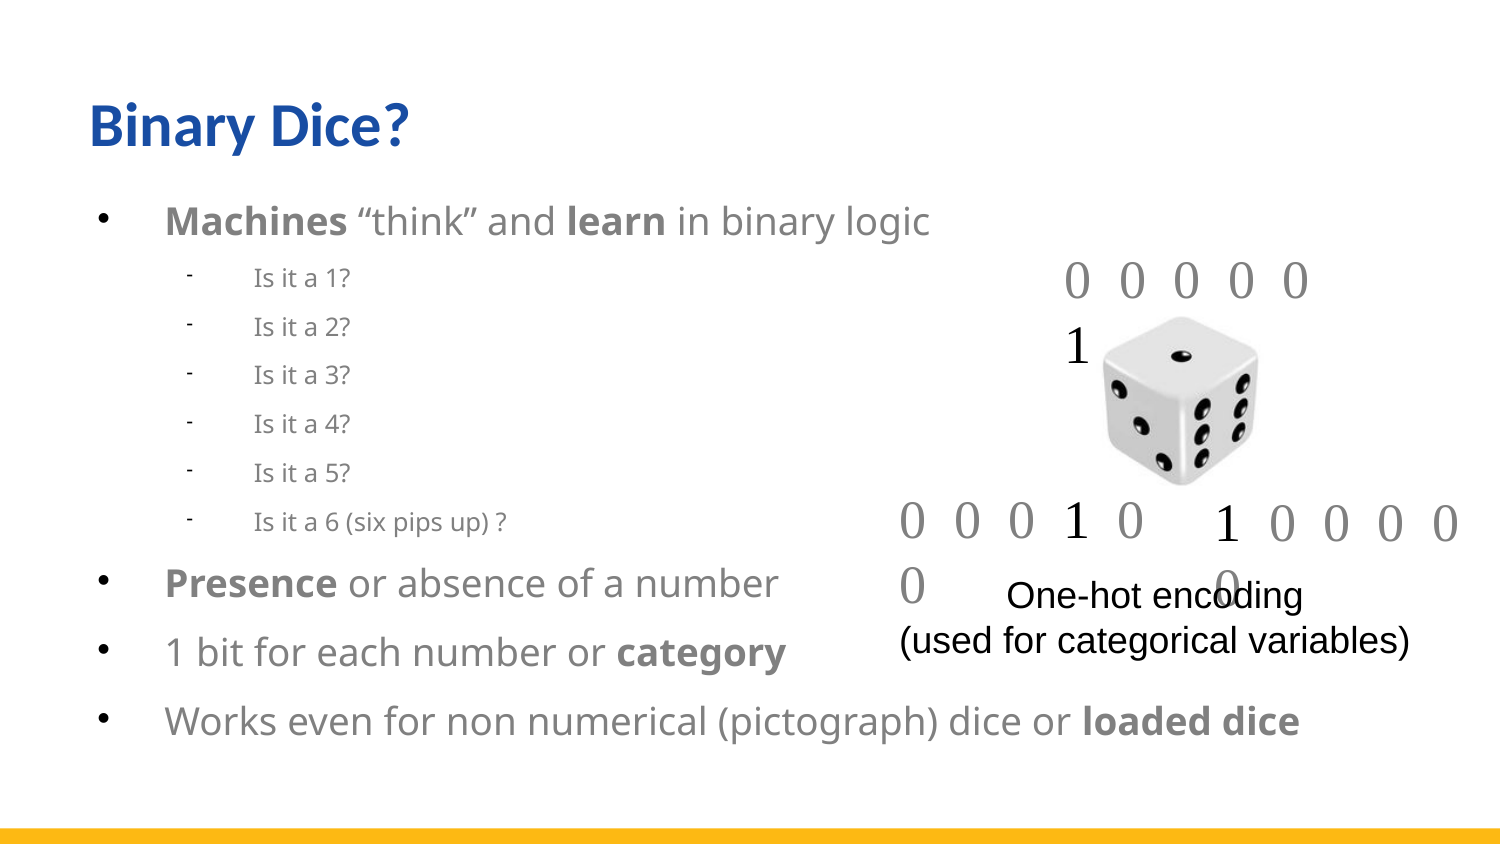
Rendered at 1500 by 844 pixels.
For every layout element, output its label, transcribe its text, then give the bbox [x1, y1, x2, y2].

text_box 0 0 0 0 0 1 [1049, 236, 1350, 360]
picture [1034, 307, 1327, 496]
text_box 1 0 0 0 0 0 [1199, 480, 1500, 604]
text_box One-hot encoding (used for categorical variables) [839, 564, 1470, 705]
text_box 0 0 0 1 0 0 [884, 476, 1199, 564]
text_box Binary Dice? [75, 0, 1425, 197]
text_box Machines “think” and learn in binary logic Is it a 1? Is it a 2? Is it a 3? Is it a 4? Is it a 5? Is it a 6 (six pips up) ? Presence or absence of a number 1 bit for each number or category Works even for non numerical (pictograph) dice or loaded dice [74, 197, 1395, 750]
